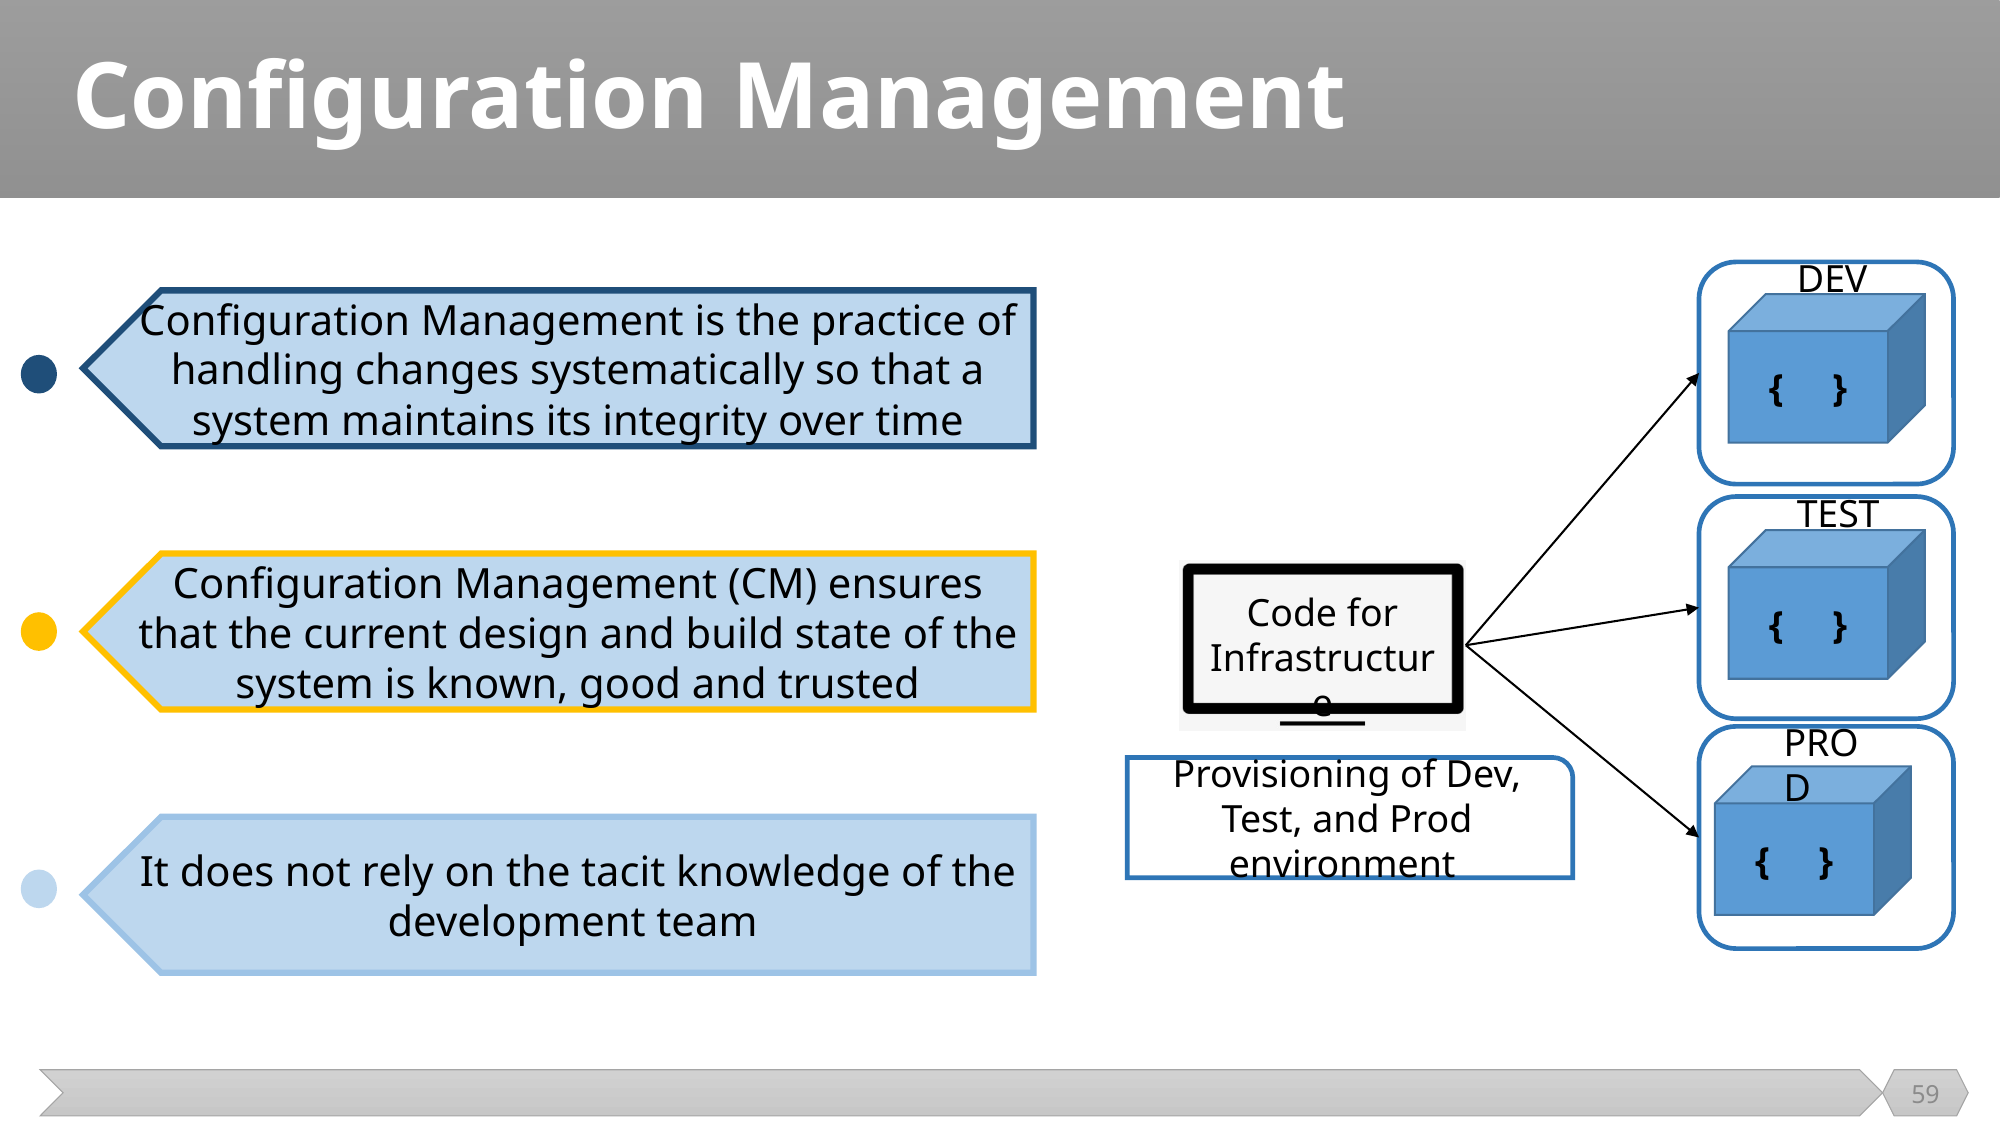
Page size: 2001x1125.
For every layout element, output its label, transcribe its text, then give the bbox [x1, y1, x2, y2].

text_box DEV [1782, 247, 1895, 308]
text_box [1465, 645, 1699, 838]
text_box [1465, 372, 1699, 607]
text_box Configuration Management is the practice of handling changes systematically so that a system maintains its integrity over time [81, 289, 1035, 448]
text_box [1697, 260, 1955, 486]
text_box PROD [1768, 712, 1895, 817]
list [1179, 559, 1465, 731]
text_box [19, 611, 59, 652]
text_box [1465, 607, 1699, 645]
text_box It does not rely on the tacit knowledge of the development team [81, 815, 1035, 974]
text_box Provisioning of Dev, Test, and Prod environment [1126, 756, 1574, 879]
text_box [19, 353, 59, 395]
slide_number 59 [1882, 1065, 1969, 1125]
text_box Configuration Management (CM) ensures that the current design and build state of the system is known, good and trusted [81, 552, 1035, 711]
text_box [1699, 495, 1955, 720]
text_box [19, 868, 59, 910]
text_box [1697, 725, 1955, 950]
title Configuration Management [56, 0, 1969, 199]
text_box TEST [1782, 482, 1895, 543]
